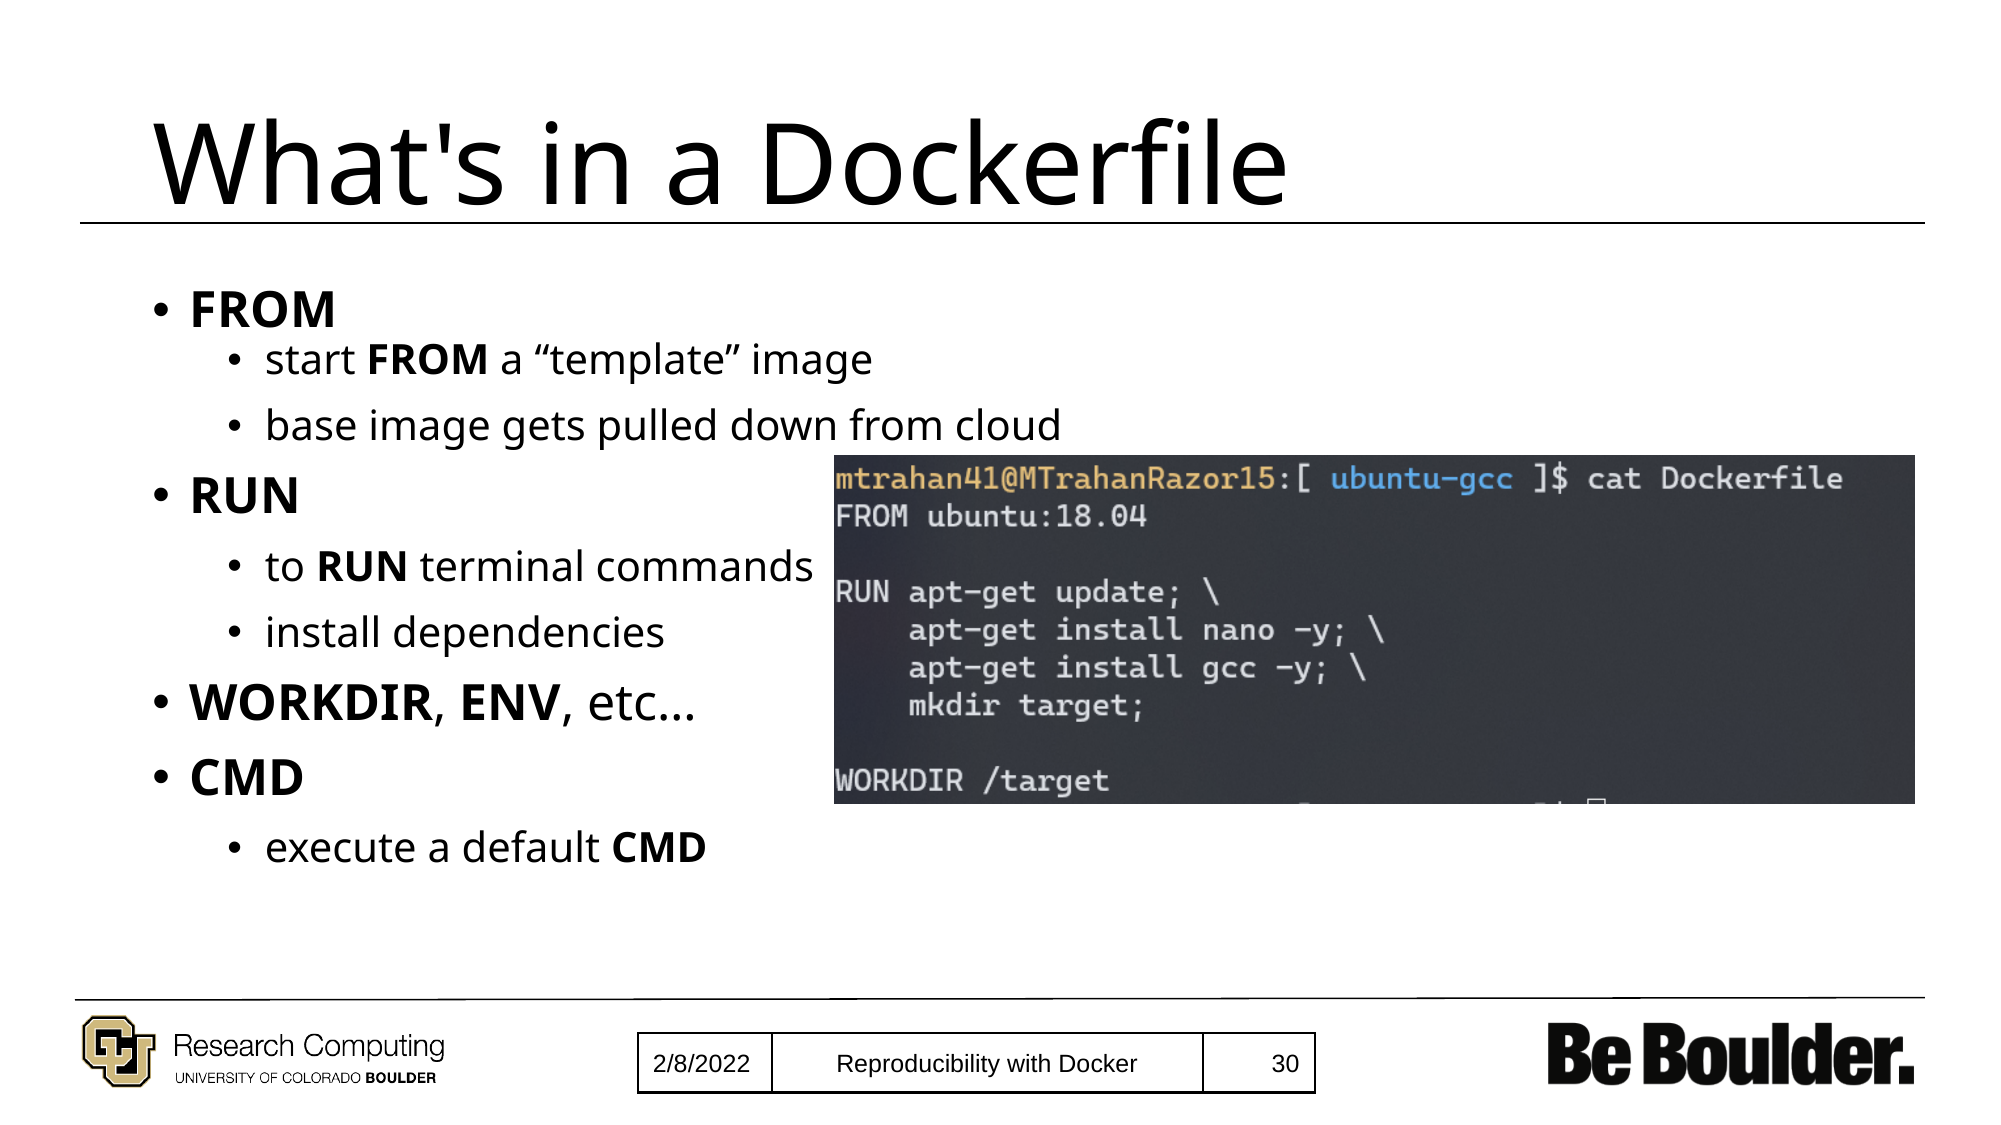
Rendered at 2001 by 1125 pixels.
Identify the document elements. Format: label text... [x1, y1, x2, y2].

slide_number ‹#› [1202, 1032, 1316, 1094]
list FROM start FROM a “template” image base image gets pulled down from cloud RUN to RUN terminal commands install dependencies WORKDIR, ENV, etc… CMD execute a default CMD [137, 277, 1915, 983]
title What's in a Dockerfile [137, 59, 1863, 277]
picture [1524, 1015, 1938, 1088]
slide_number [637, 1032, 771, 1094]
footer Reproducibility with Docker [771, 1032, 1202, 1094]
picture [833, 455, 1915, 804]
picture [81, 1015, 444, 1088]
